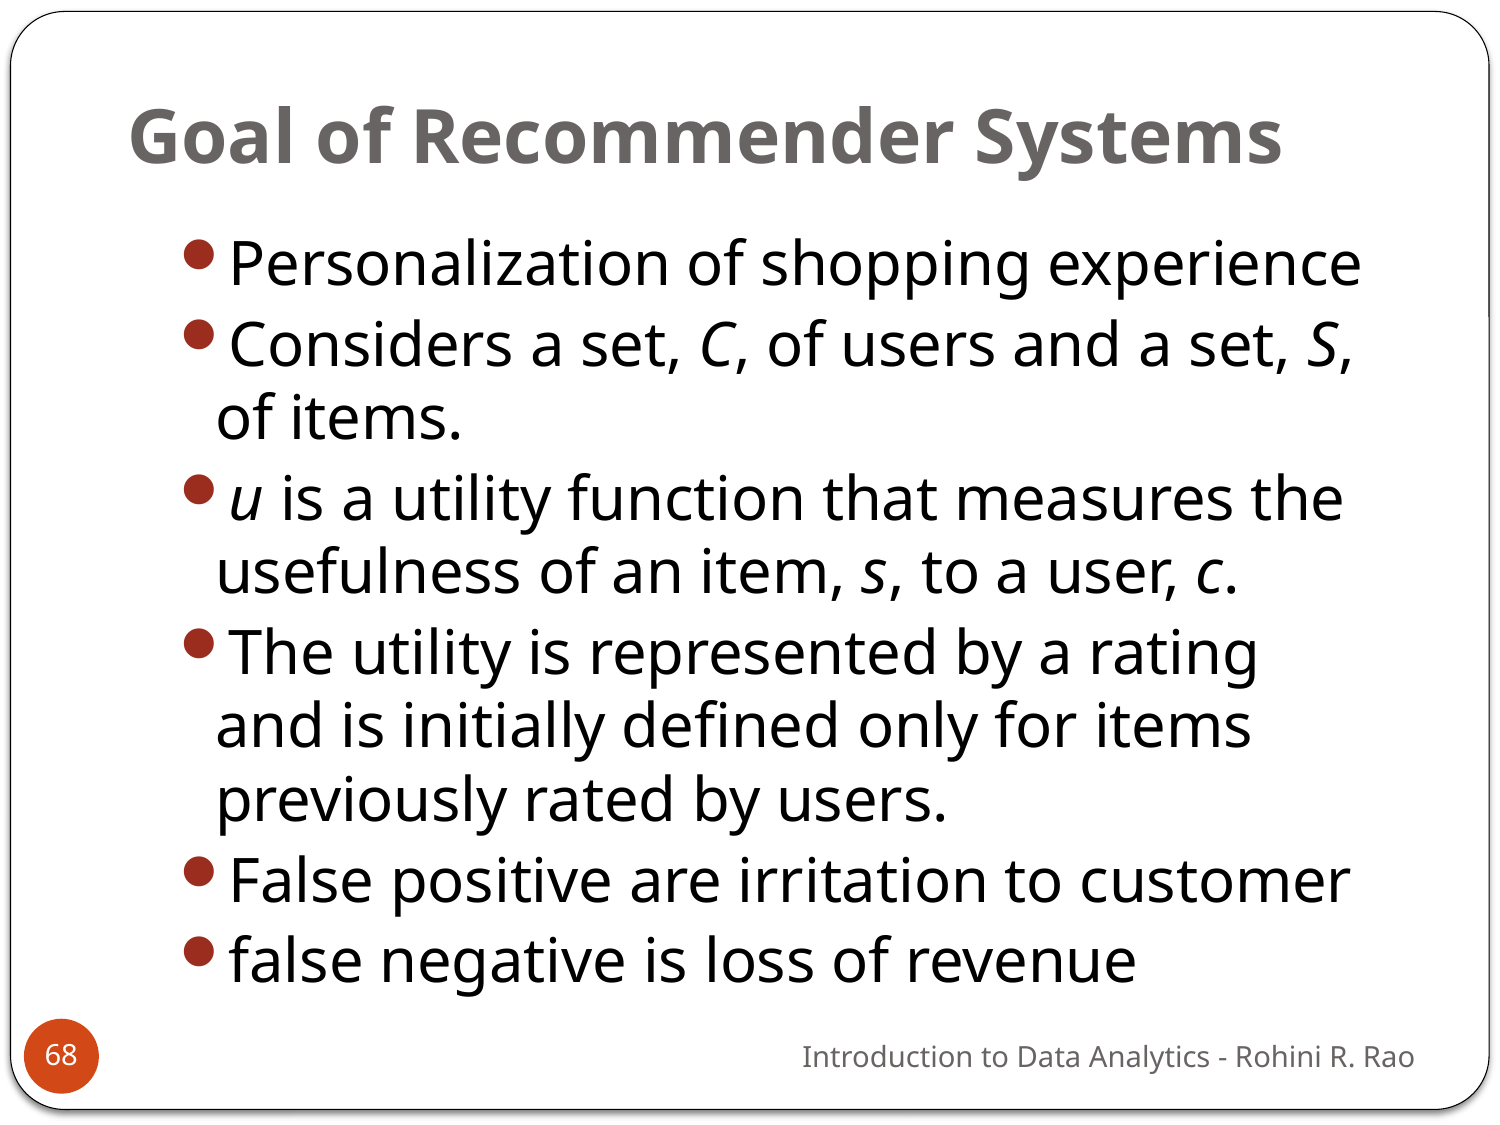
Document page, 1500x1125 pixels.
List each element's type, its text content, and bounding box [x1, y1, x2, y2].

title Goal of Recommender Systems [112, 5, 1388, 194]
footer Introduction to Data Analytics - Rohini R. Rao [787, 1018, 1438, 1094]
slide_number 68 [23, 1018, 99, 1094]
list Personalization of shopping experience Considers a set, C, of users and a set, S, of items. u is a utility function that measures the usefulness of an item, s, to a user, c. The utility is represented by a rating and is initially defined only for items previously rated by users. False positive are irritation to customer false negative is loss of revenue [114, 216, 1390, 1048]
